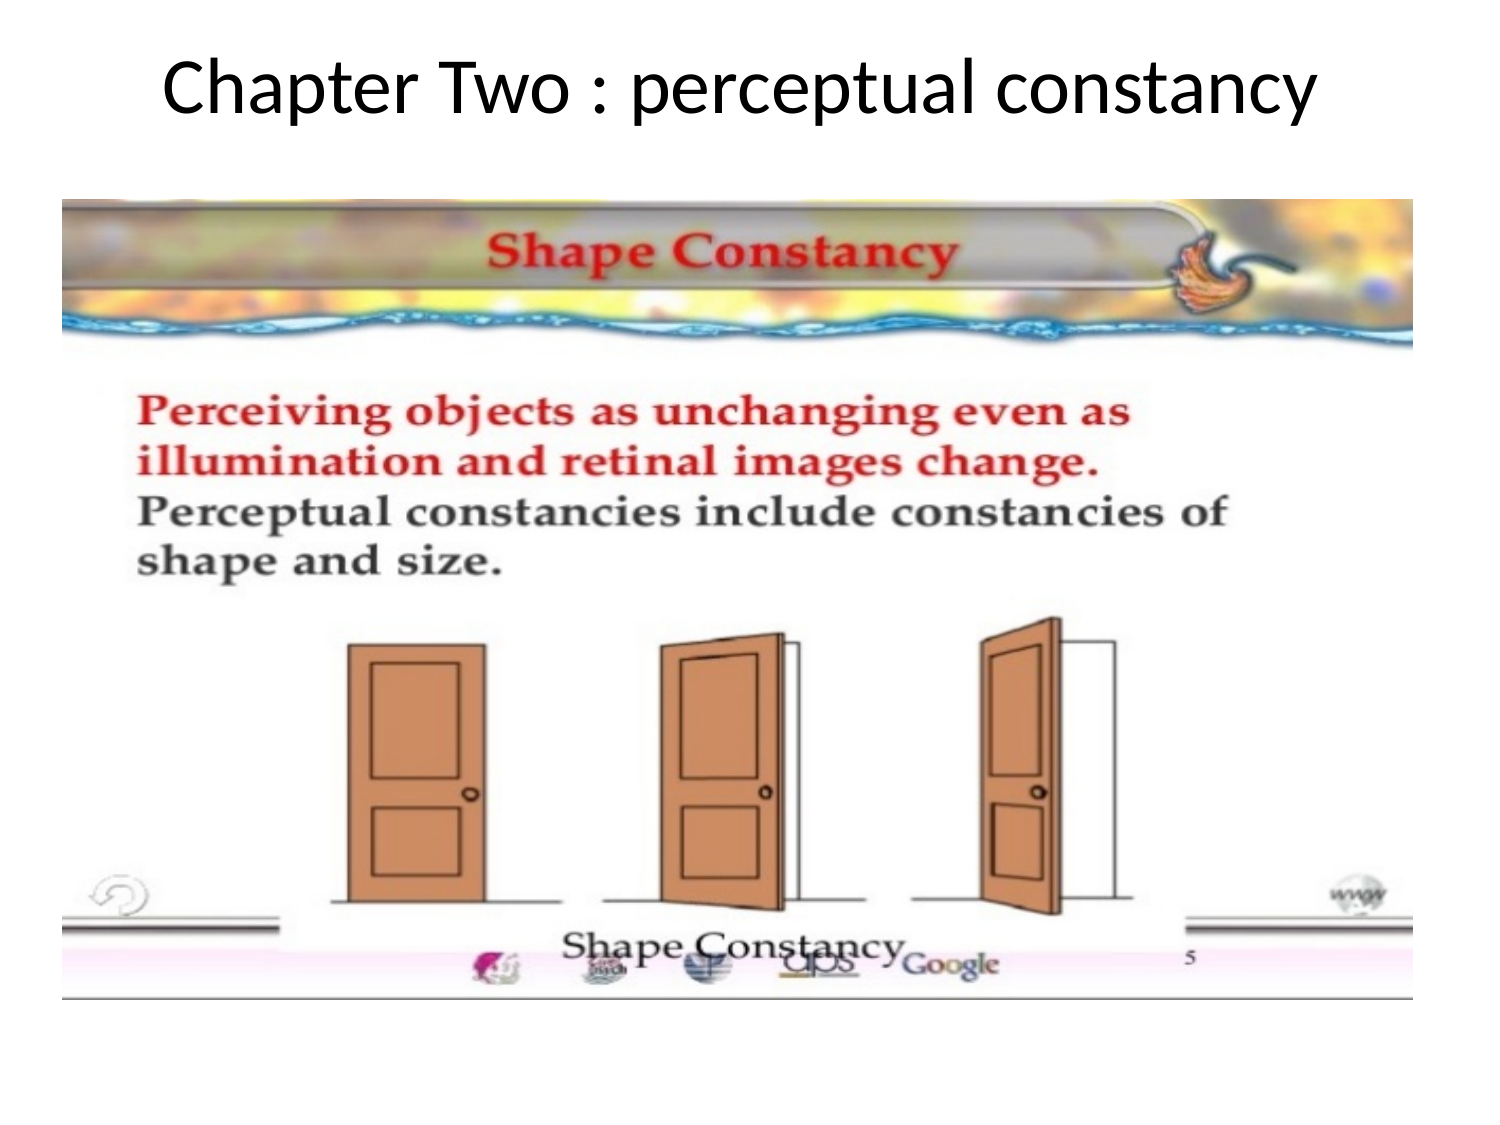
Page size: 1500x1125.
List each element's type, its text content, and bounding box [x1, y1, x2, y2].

picture [62, 199, 1413, 1001]
title Chapter Two : perceptual constancy [75, 24, 1425, 138]
